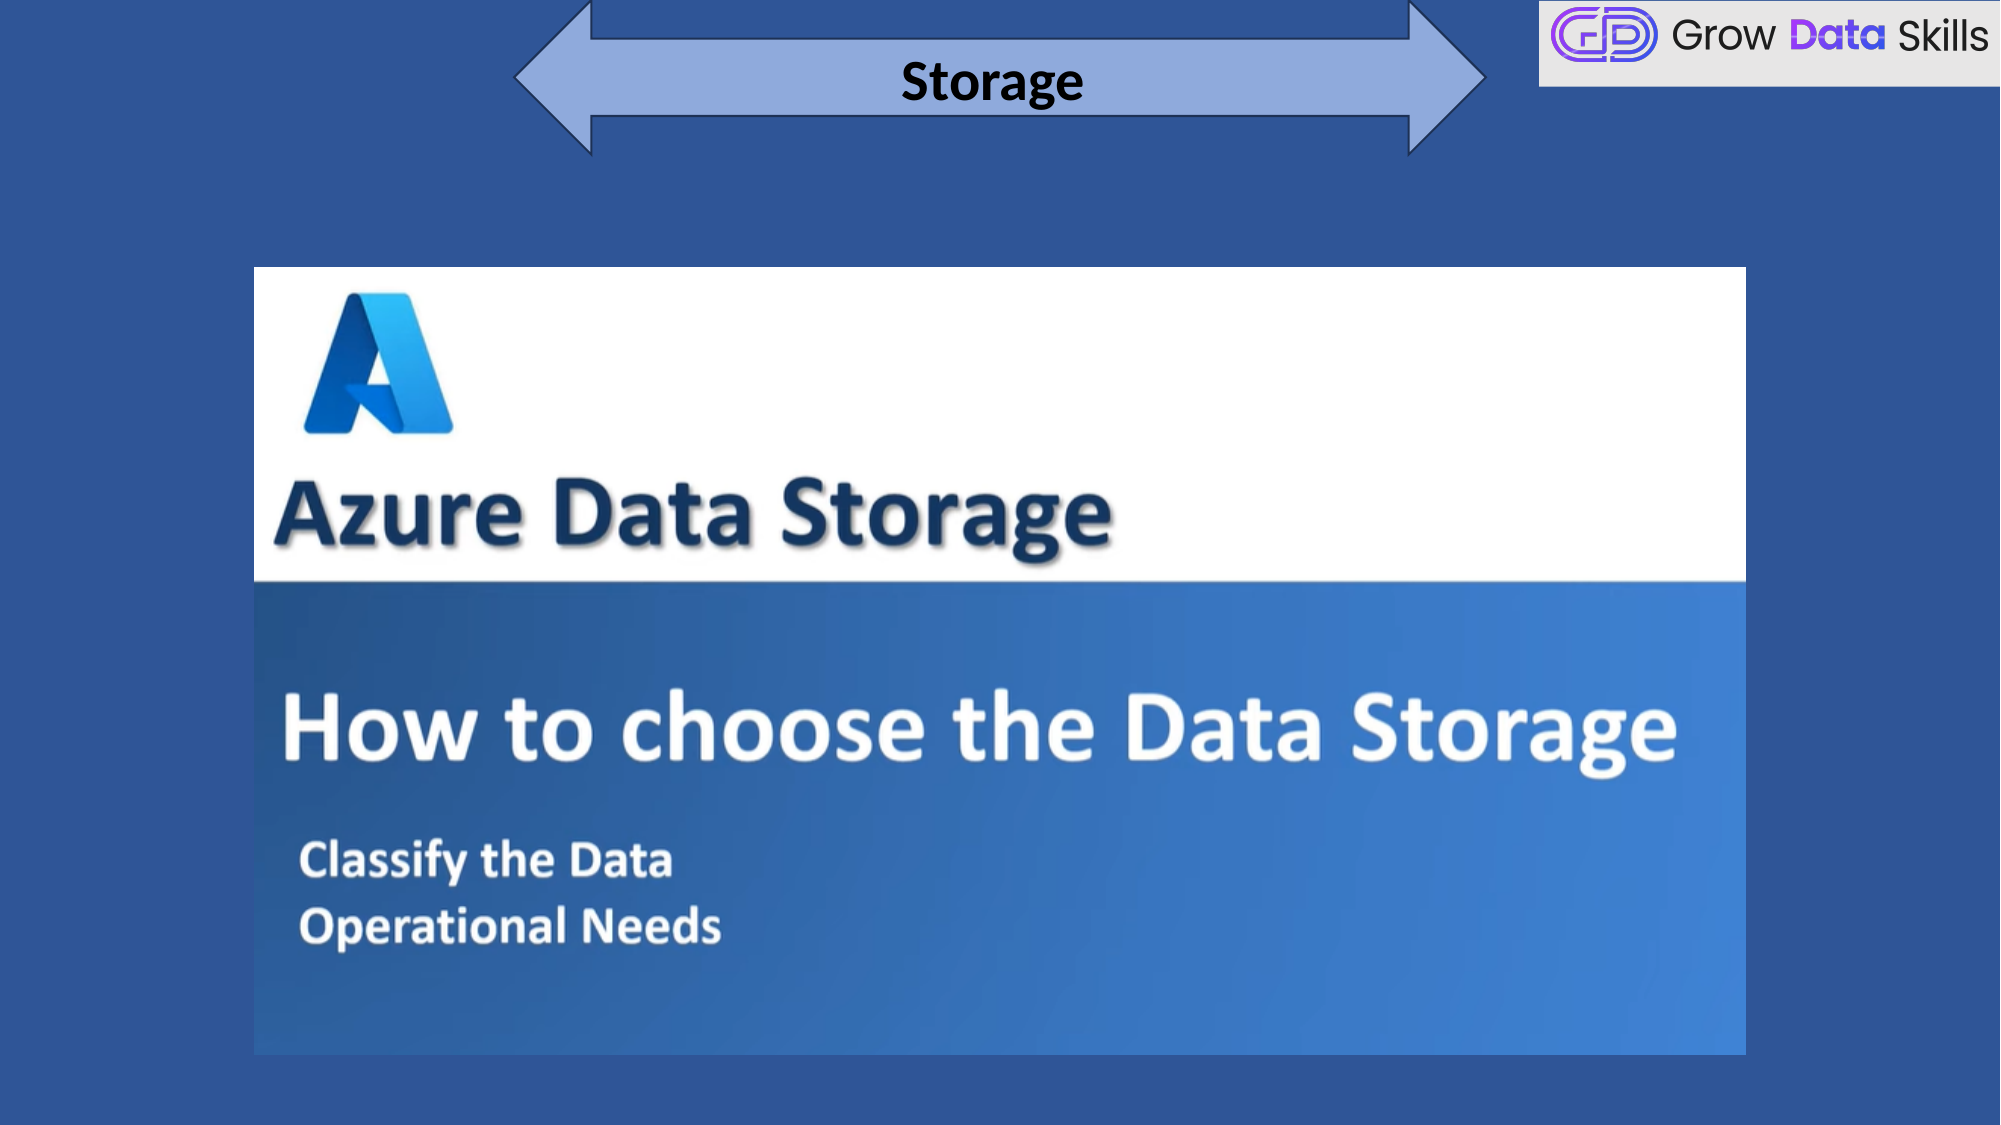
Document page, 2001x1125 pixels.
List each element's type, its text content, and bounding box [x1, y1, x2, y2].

picture [254, 267, 1746, 1055]
text_box [1539, 0, 2000, 87]
text_box Storage [512, 0, 1488, 158]
picture [1551, 7, 1988, 62]
